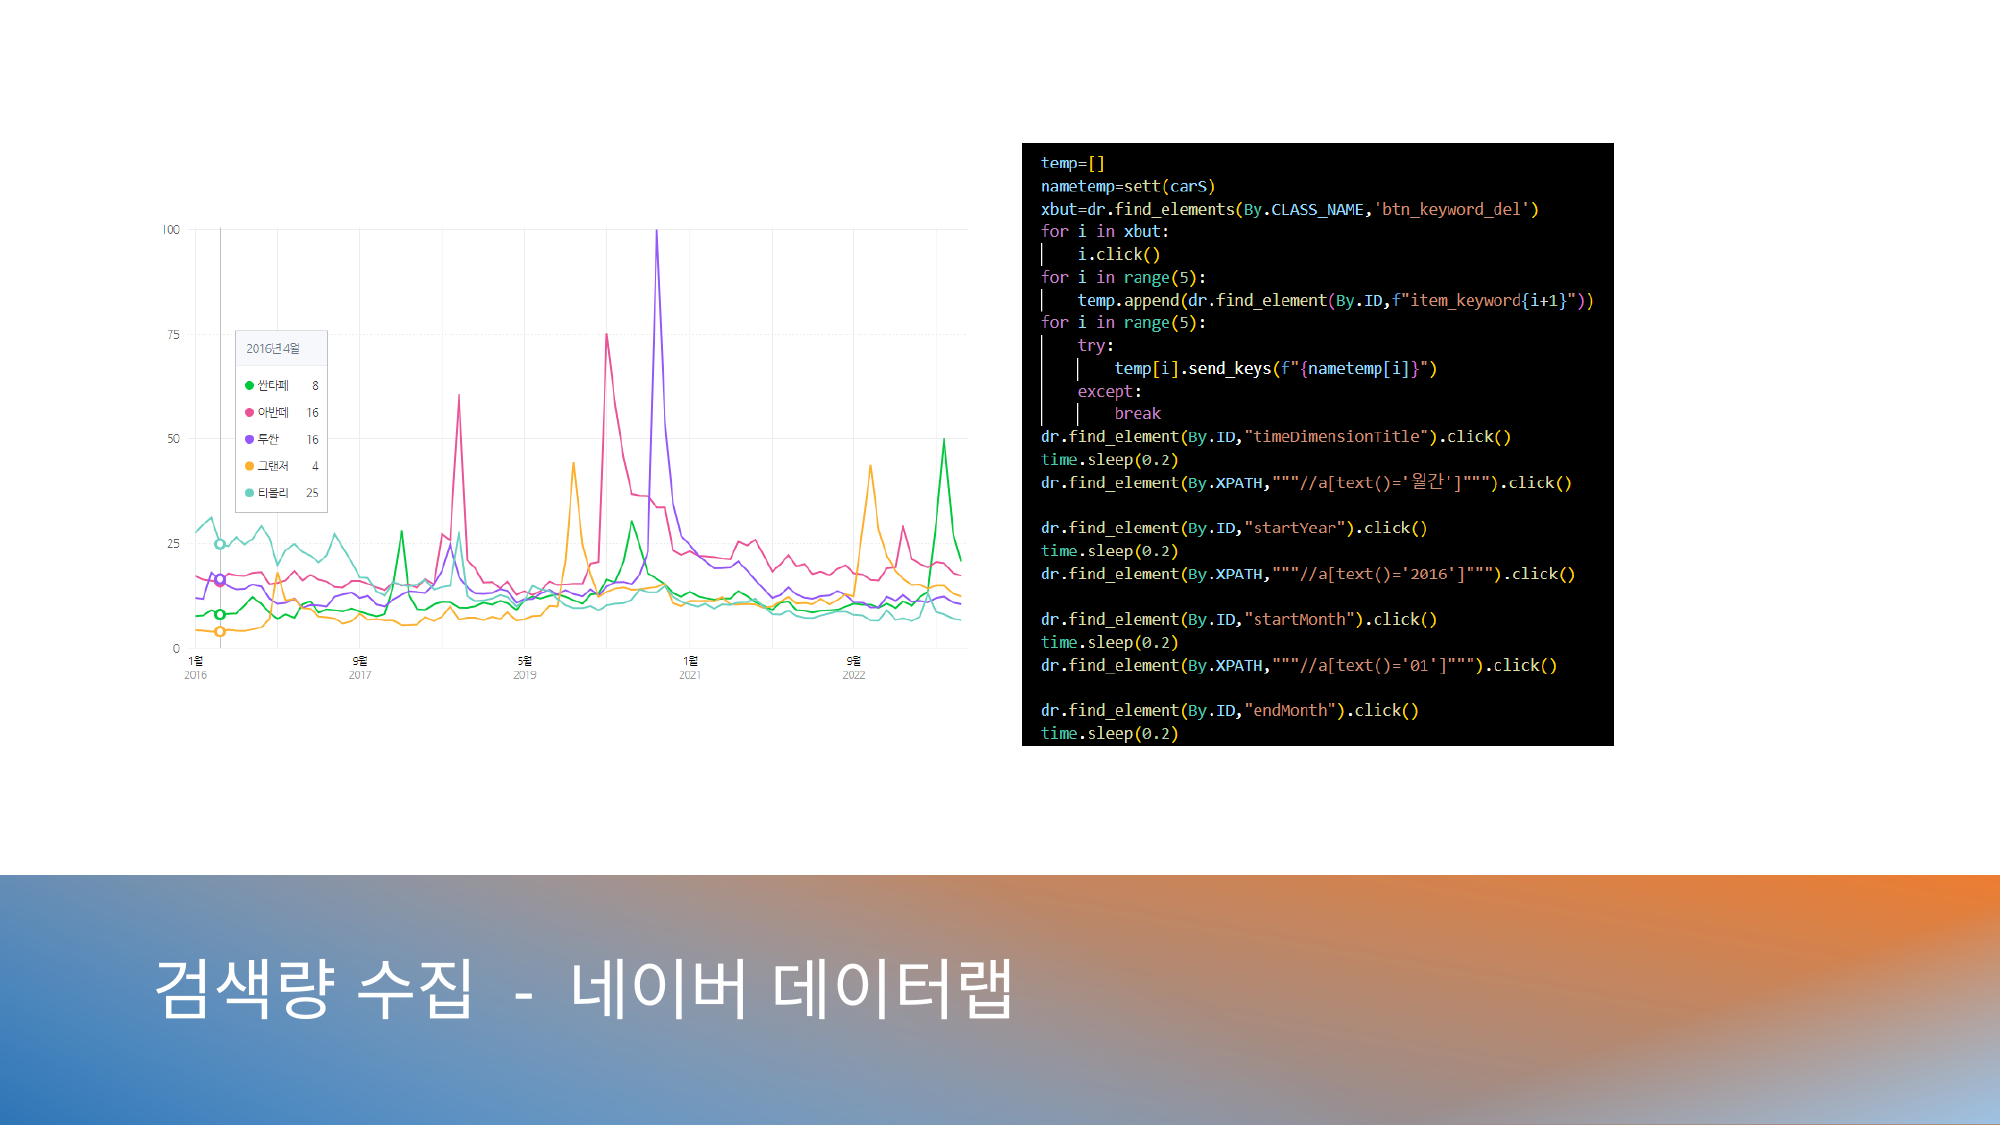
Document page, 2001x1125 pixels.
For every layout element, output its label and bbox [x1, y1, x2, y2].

picture [145, 200, 979, 689]
picture [1022, 143, 1614, 746]
text_box [0, 875, 2000, 1125]
